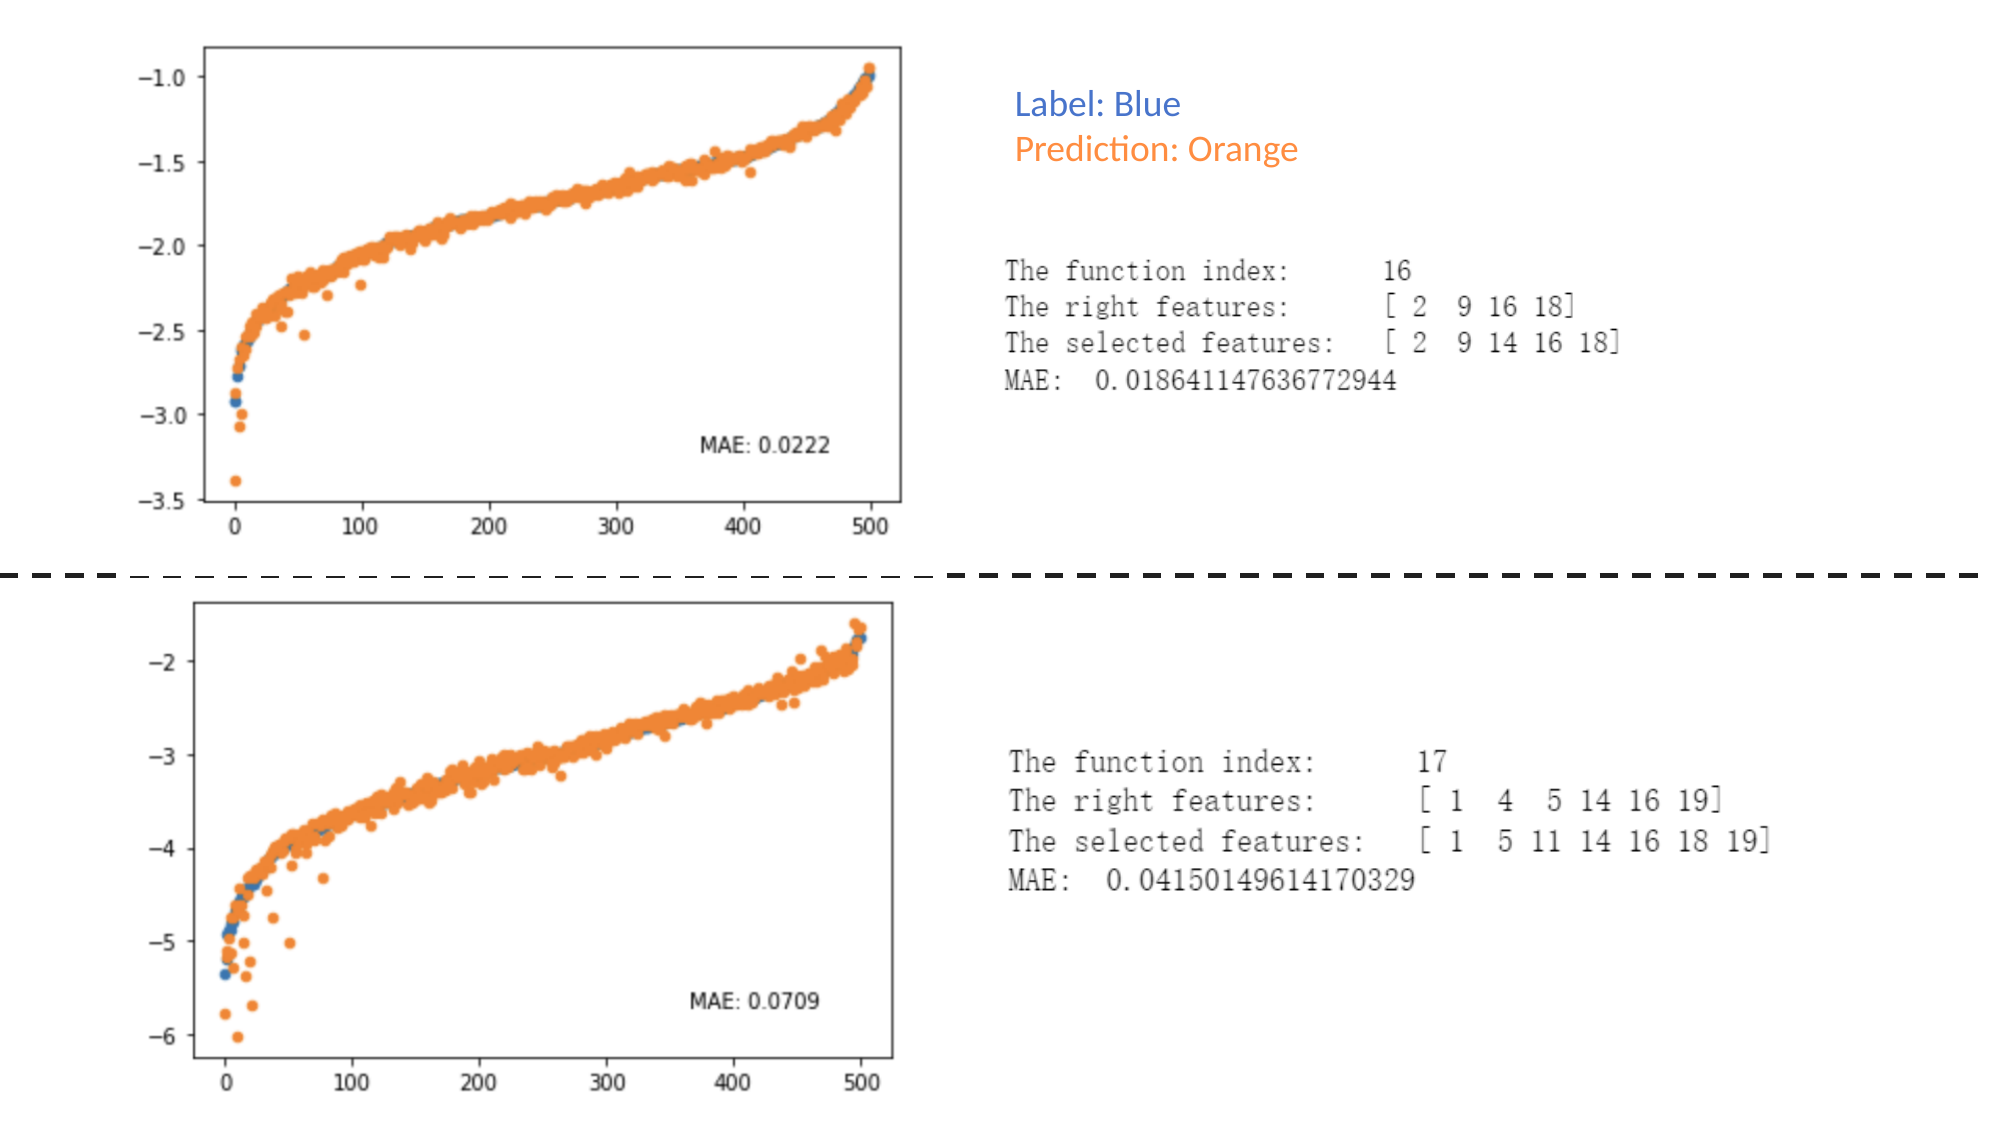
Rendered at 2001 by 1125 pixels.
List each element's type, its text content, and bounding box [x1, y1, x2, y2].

picture [117, 583, 957, 1125]
text_box Label: Blue Prediction: Orange [999, 71, 1667, 177]
picture [999, 728, 1805, 896]
picture [117, 33, 934, 577]
picture [999, 246, 1645, 401]
